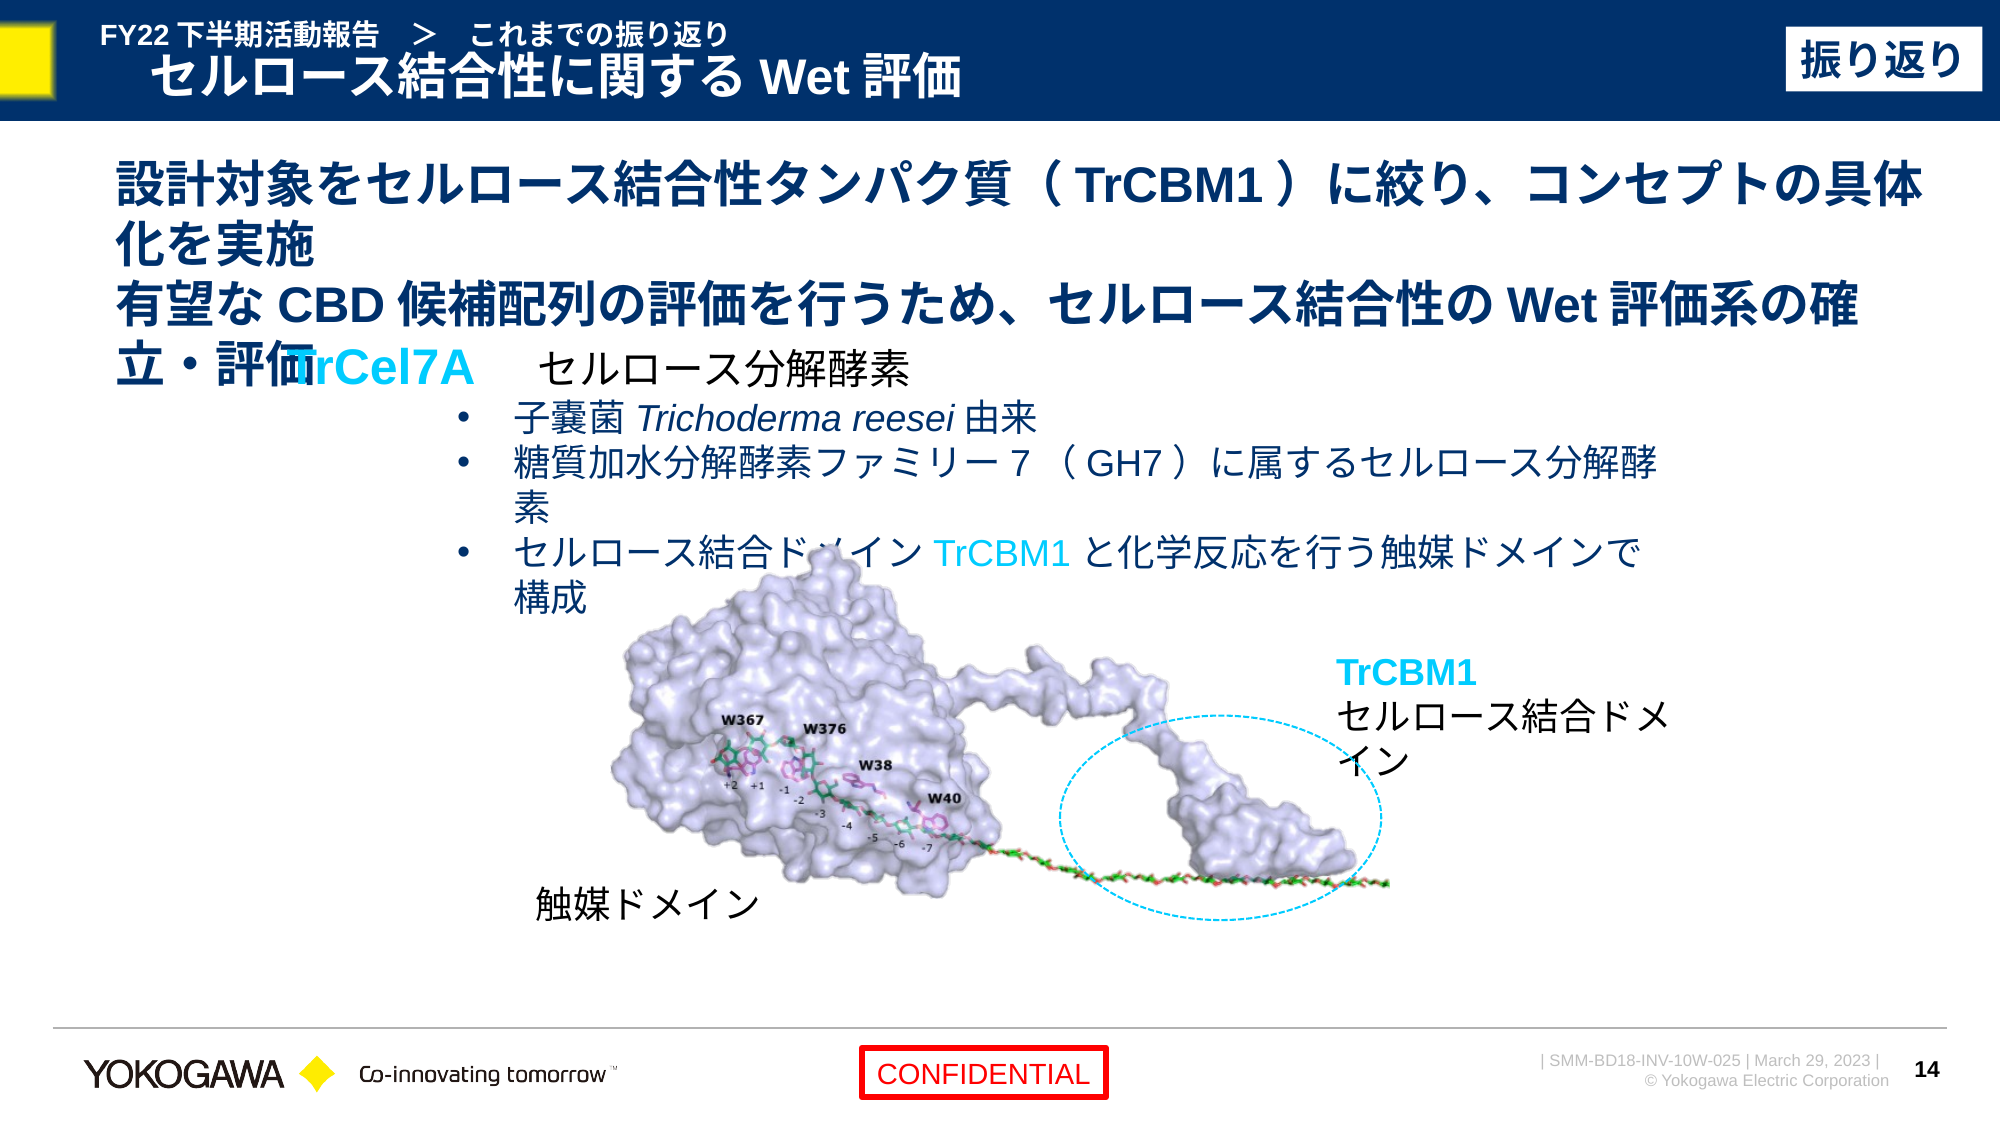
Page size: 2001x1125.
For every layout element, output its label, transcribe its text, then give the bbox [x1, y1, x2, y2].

picture [1001, 554, 1013, 563]
text_box 設計対象をセルロース結合性タンパク質（TrCBM1）に絞り、コンセプトの具体化を実施 有望なCBD候補配列の評価を行うため、セルロース結合性のWet評価系の確立・評価 [100, 145, 1939, 400]
text_box TrCBM1 セルロース結合ドメイン [1390, 640, 1695, 791]
picture [0, 6, 69, 115]
text_box TrCel7A セルロース分解酵素 [271, 326, 961, 402]
picture [1029, 543, 1040, 559]
picture [1001, 544, 1011, 551]
picture [610, 543, 1390, 899]
slide_number 14 [1889, 1038, 1955, 1099]
text_box [1120, 899, 1321, 922]
picture [83, 1055, 617, 1093]
text_box 触媒ドメイン [505, 873, 791, 934]
picture [1379, 664, 1390, 680]
text_box 子嚢菌Trichoderma reesei由来 糖質加水分解酵素ファミリー7（GH7）に属するセルロース分解酵素 セルロース結合ドメインTrCBM1と化学反応を行う触媒ドメインで構成 [442, 386, 1695, 627]
title FY22下半期活動報告 ＞ これまでの振り返り セルロース結合性に関するWet評価 [84, 20, 1955, 106]
text_box 振り返り [1785, 26, 1983, 92]
